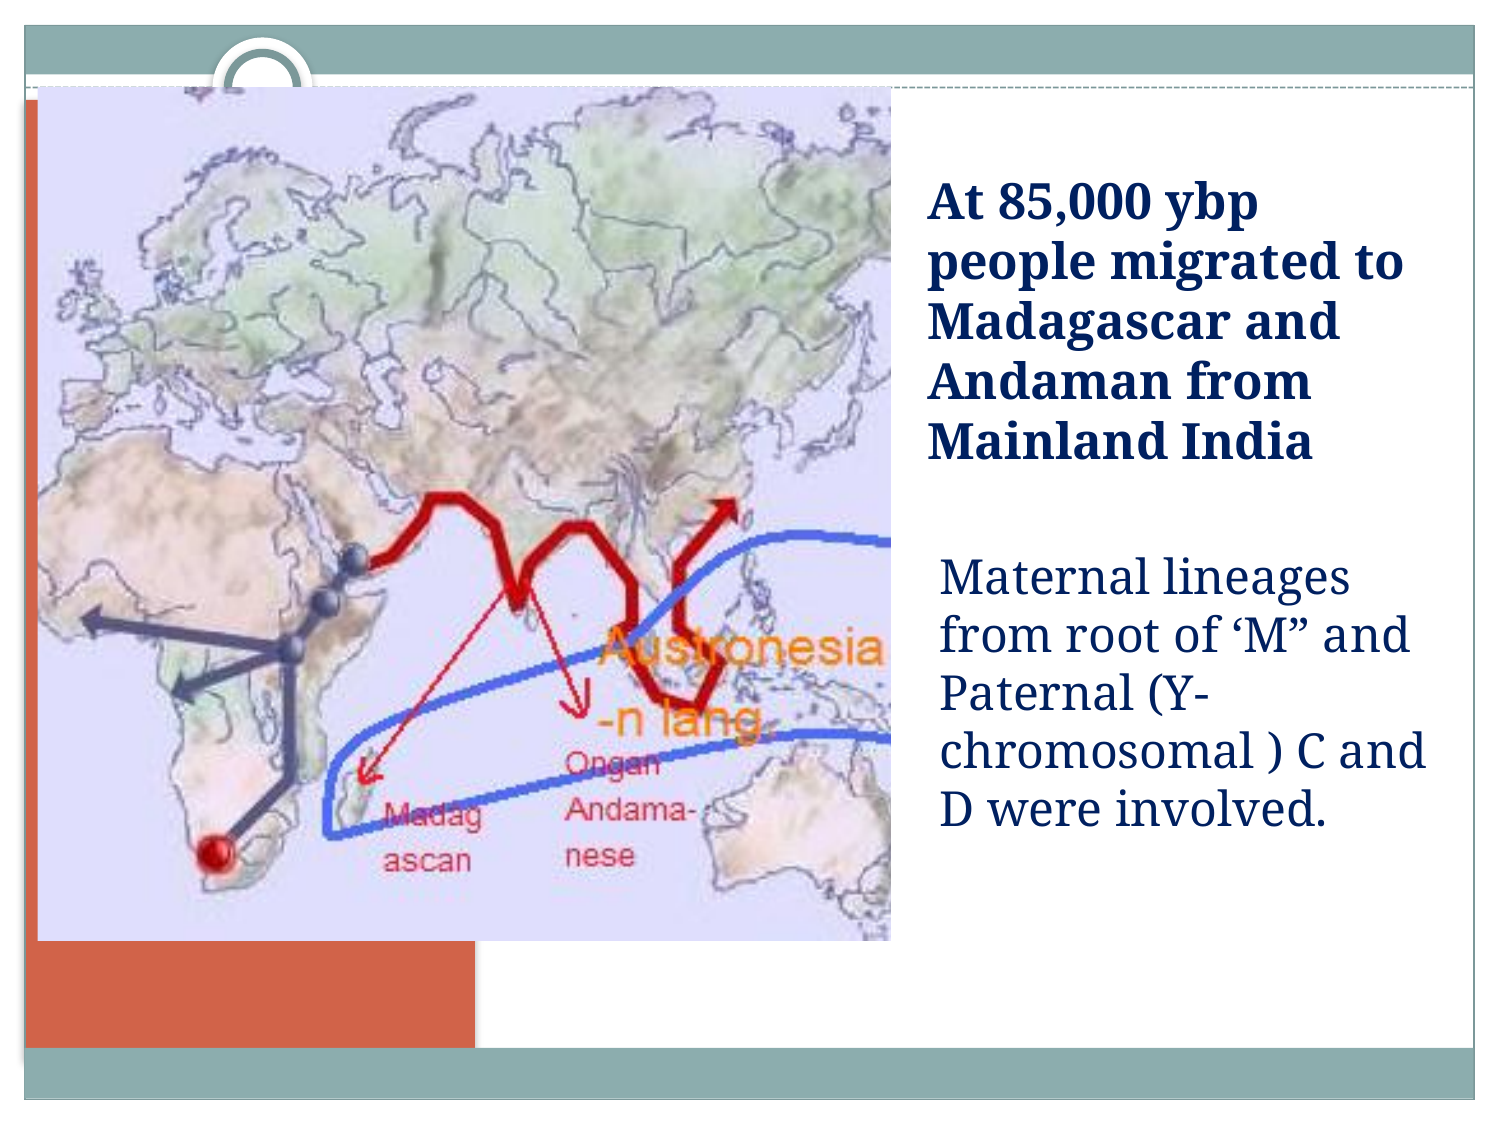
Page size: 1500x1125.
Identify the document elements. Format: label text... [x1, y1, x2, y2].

title At 85,000 ybp people migrated to Madagascar and Andaman from Mainland India [912, 162, 1447, 525]
picture [37, 87, 892, 941]
list Maternal lineages from root of ‘M” and Paternal (Y-chromosomal ) C and D were involved. [924, 538, 1447, 854]
